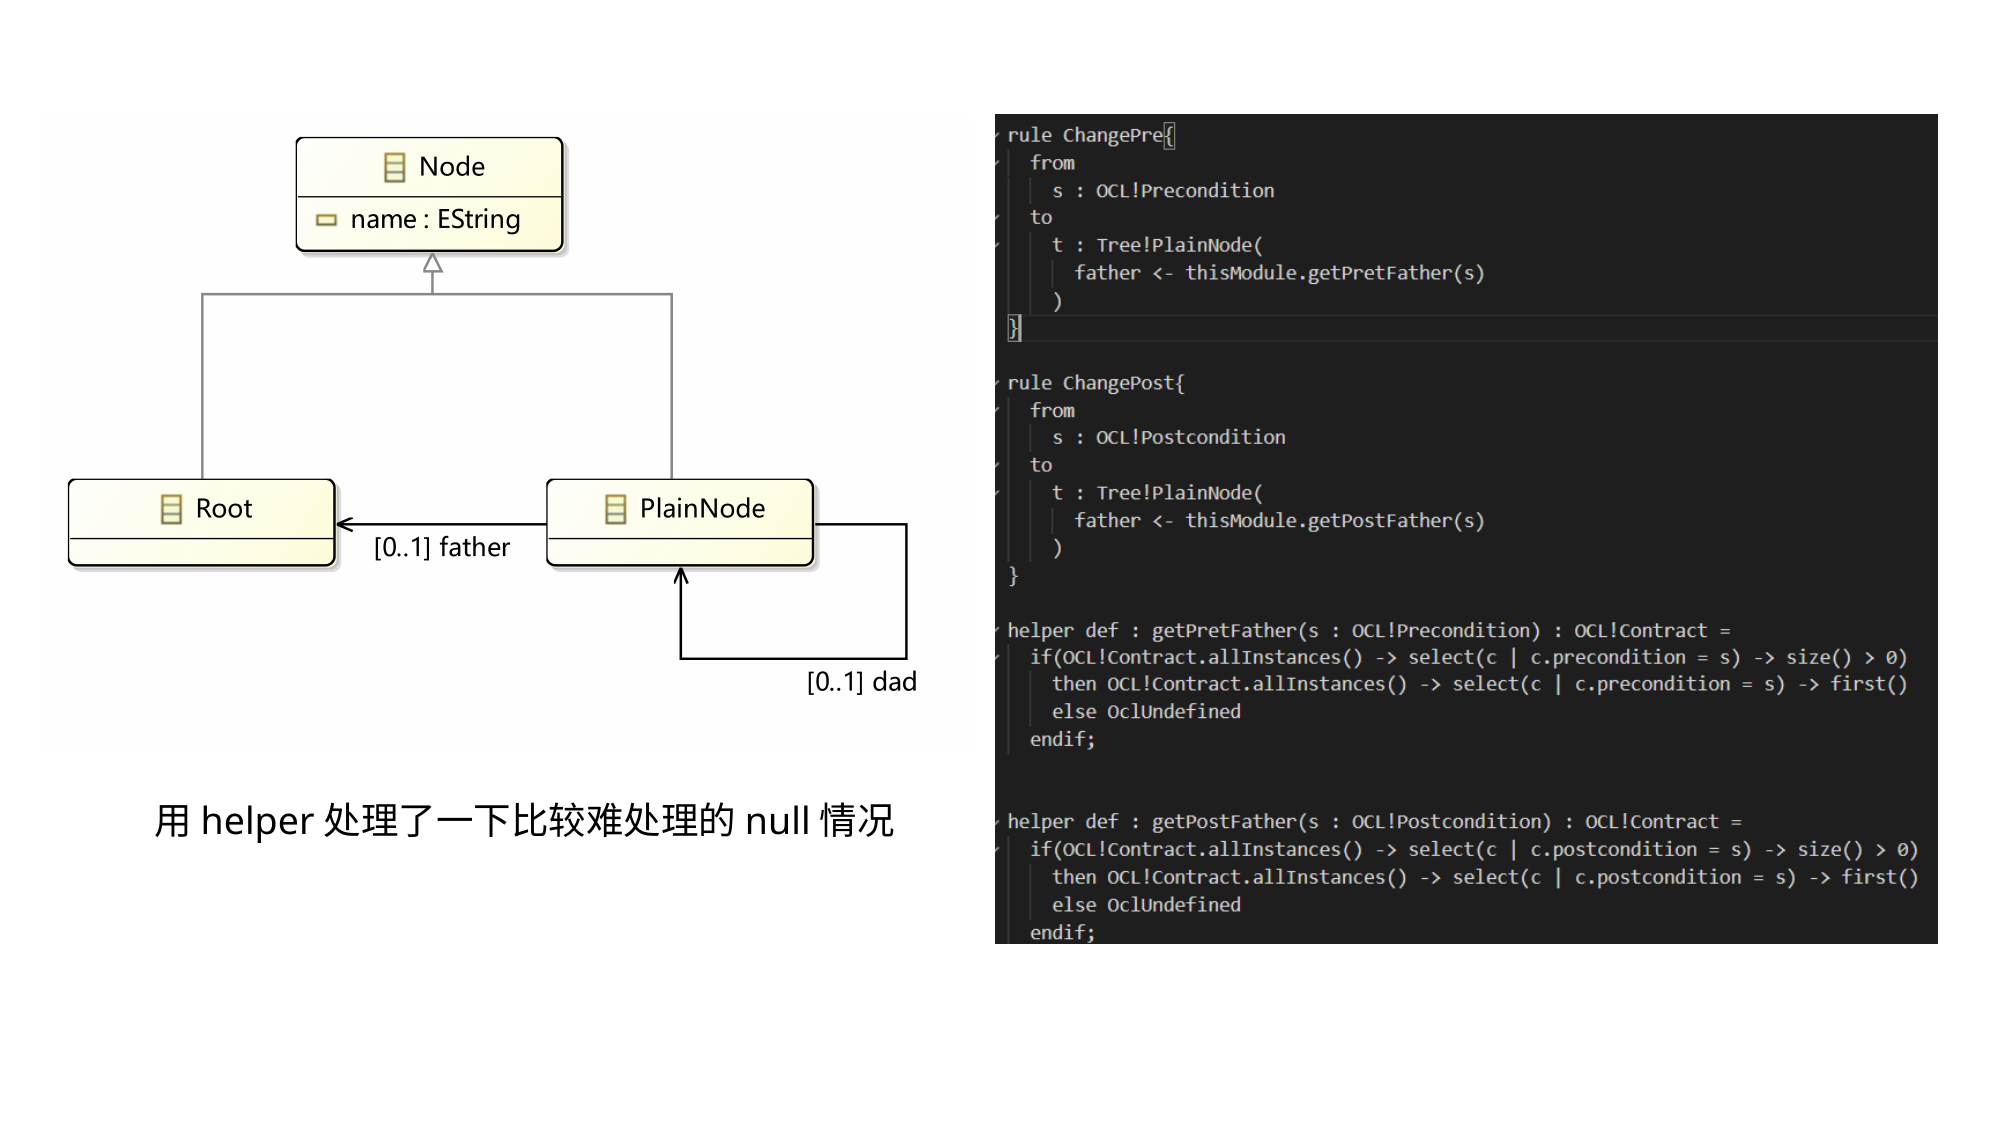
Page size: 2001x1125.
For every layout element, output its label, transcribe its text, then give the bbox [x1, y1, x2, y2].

text_box 用helper处理了一下比较难处理的null情况 [139, 789, 910, 850]
picture [44, 114, 970, 752]
picture [994, 114, 1938, 944]
